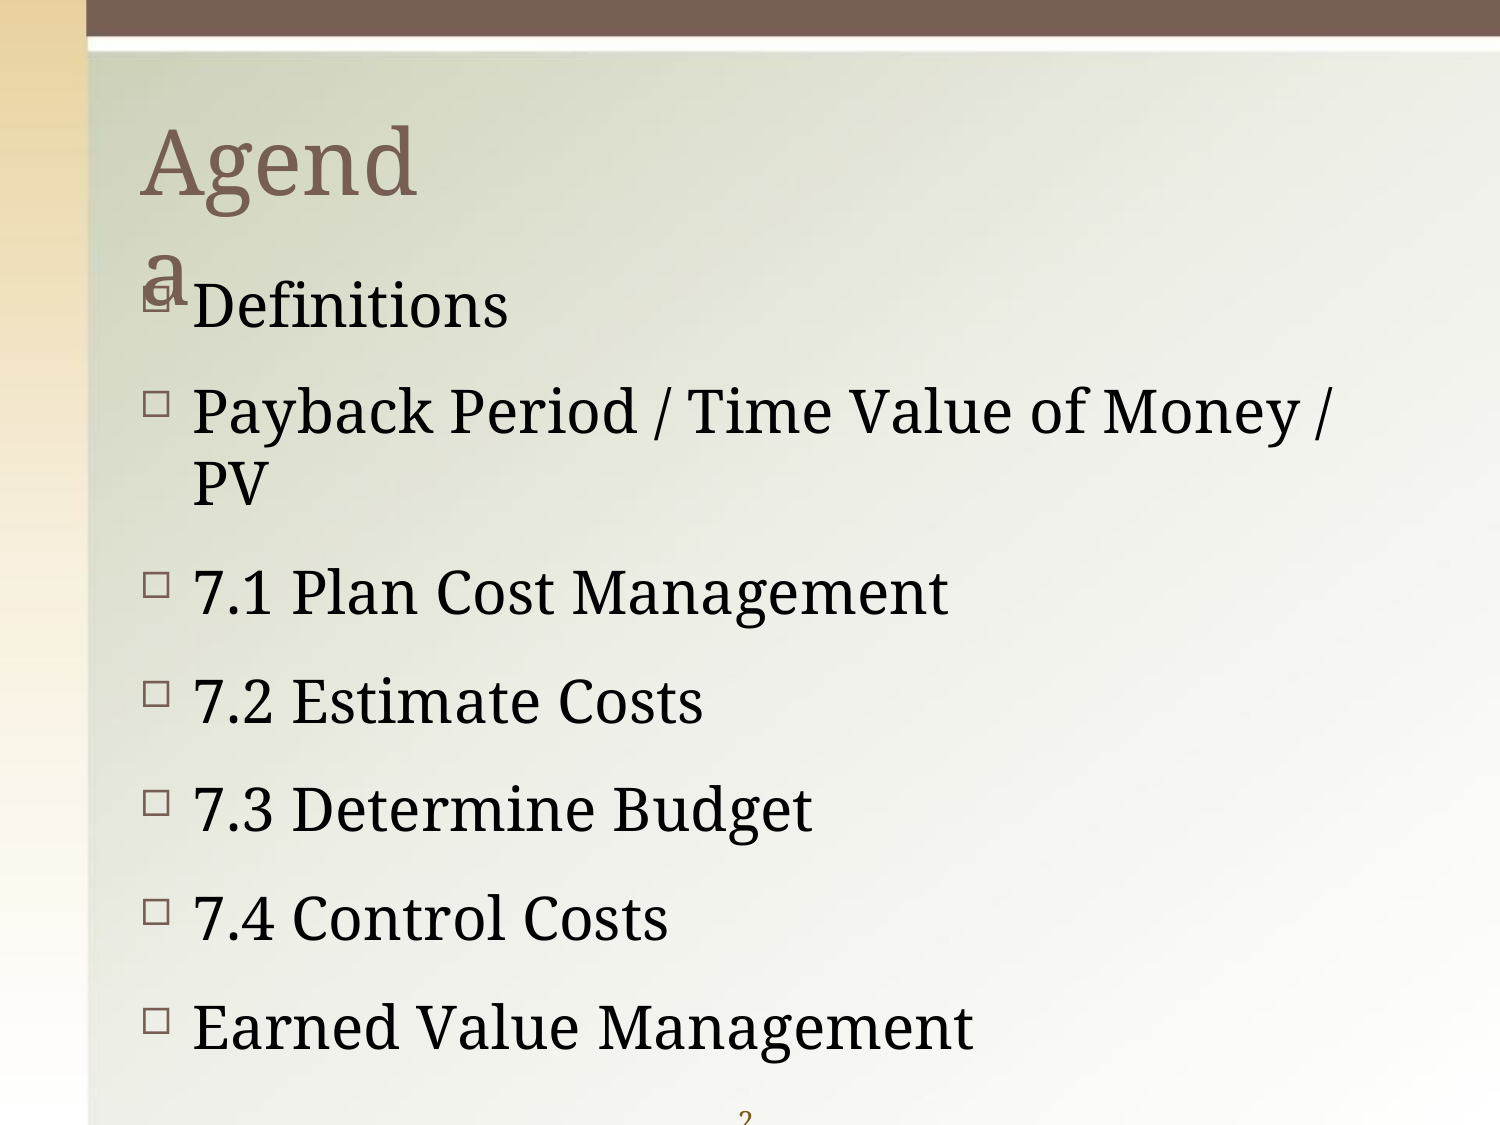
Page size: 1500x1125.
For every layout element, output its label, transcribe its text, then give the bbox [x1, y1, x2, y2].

text_box [0, 0, 1500, 1125]
text_box Definitions Payback Period / Time Value of Money / PV 7.1 Plan Cost Management 7.2 Estimate Costs 7.3 Determine Budget 7.4 Control Costs Earned Value Management 2 [137, 267, 1364, 1125]
title Agenda [137, 103, 447, 267]
